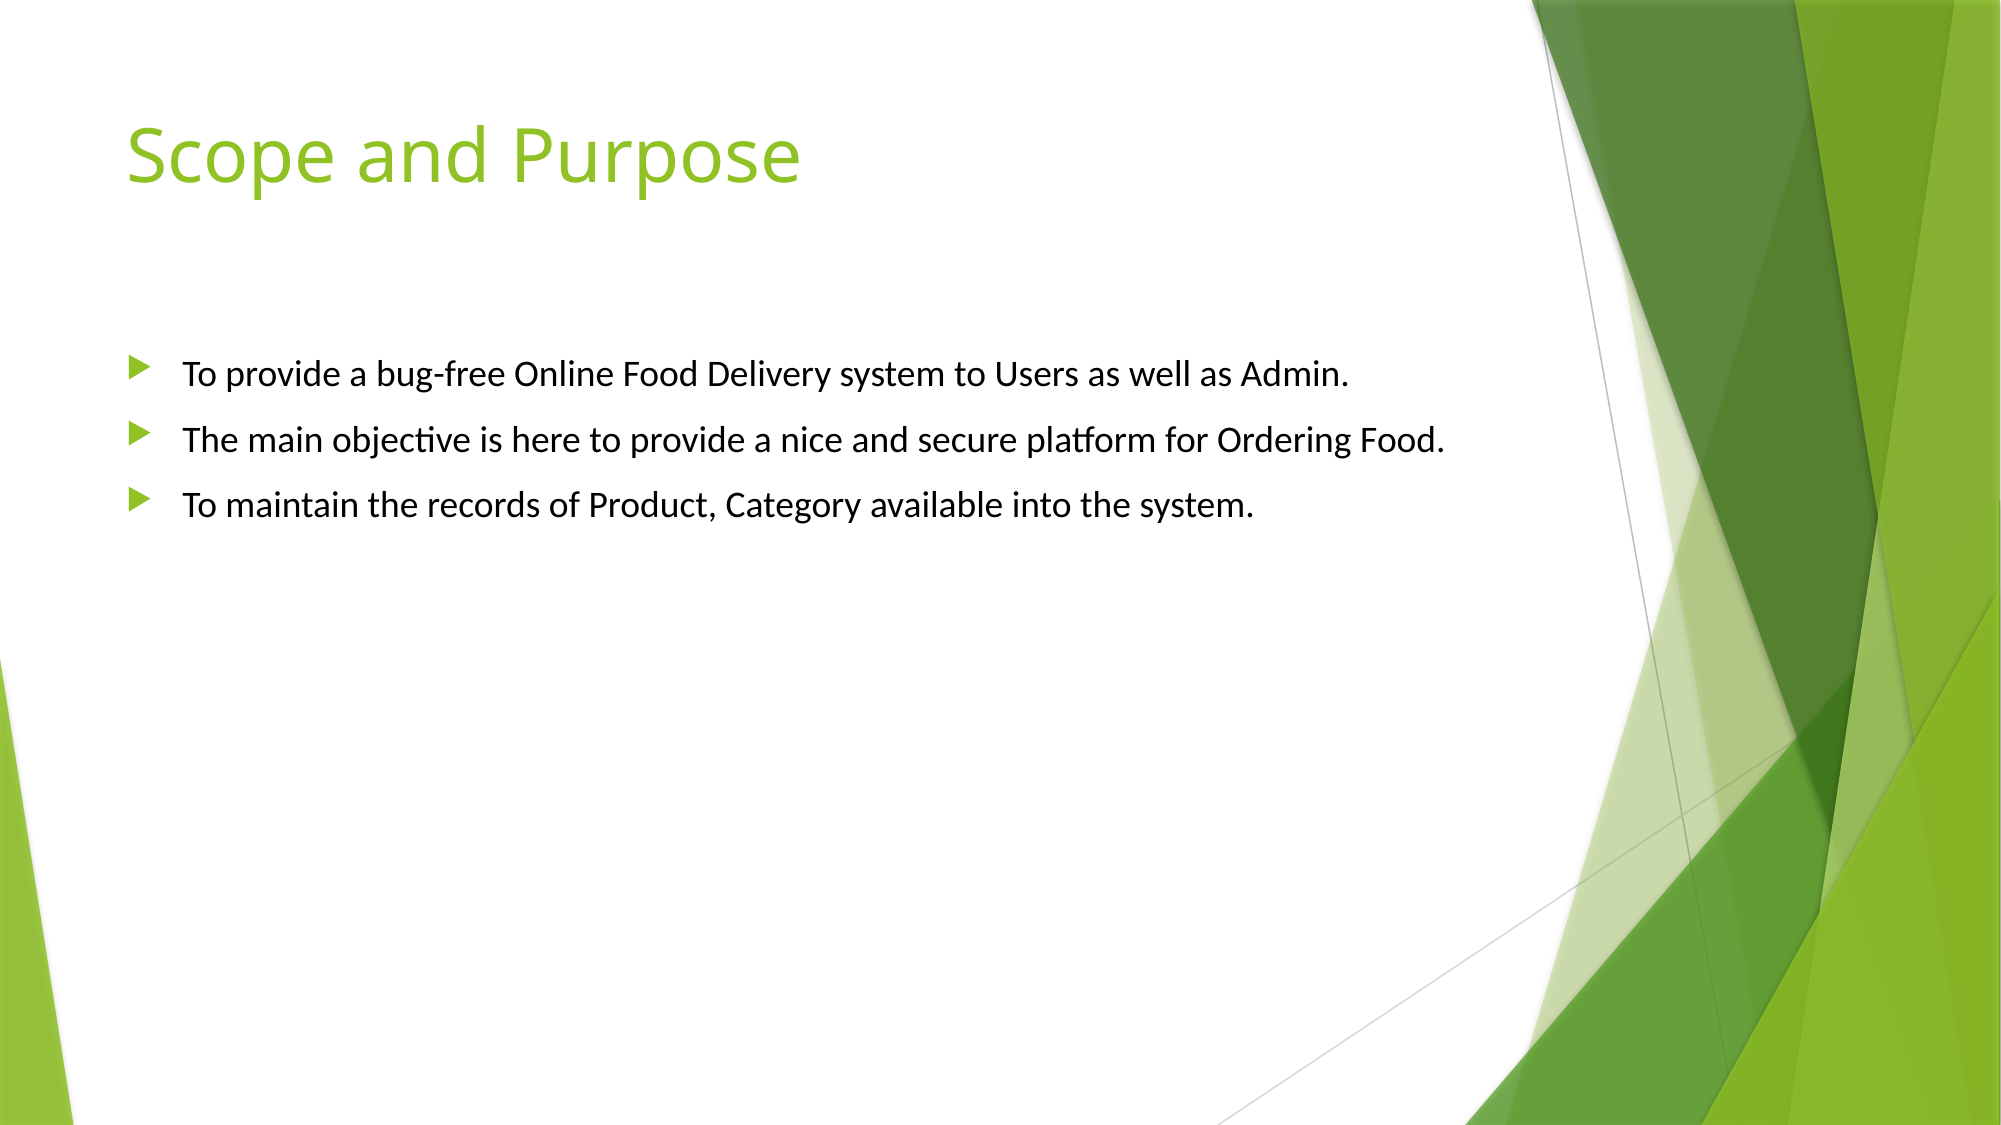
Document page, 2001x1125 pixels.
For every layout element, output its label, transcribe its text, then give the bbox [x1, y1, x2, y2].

title Scope and Purpose [111, 99, 1522, 270]
list To provide a bug-free Online Food Delivery system to Users as well as Admin. The main objective is here to provide a nice and secure platform for Ordering Food. To maintain the records of Product, Category available into the system. [111, 341, 1522, 991]
